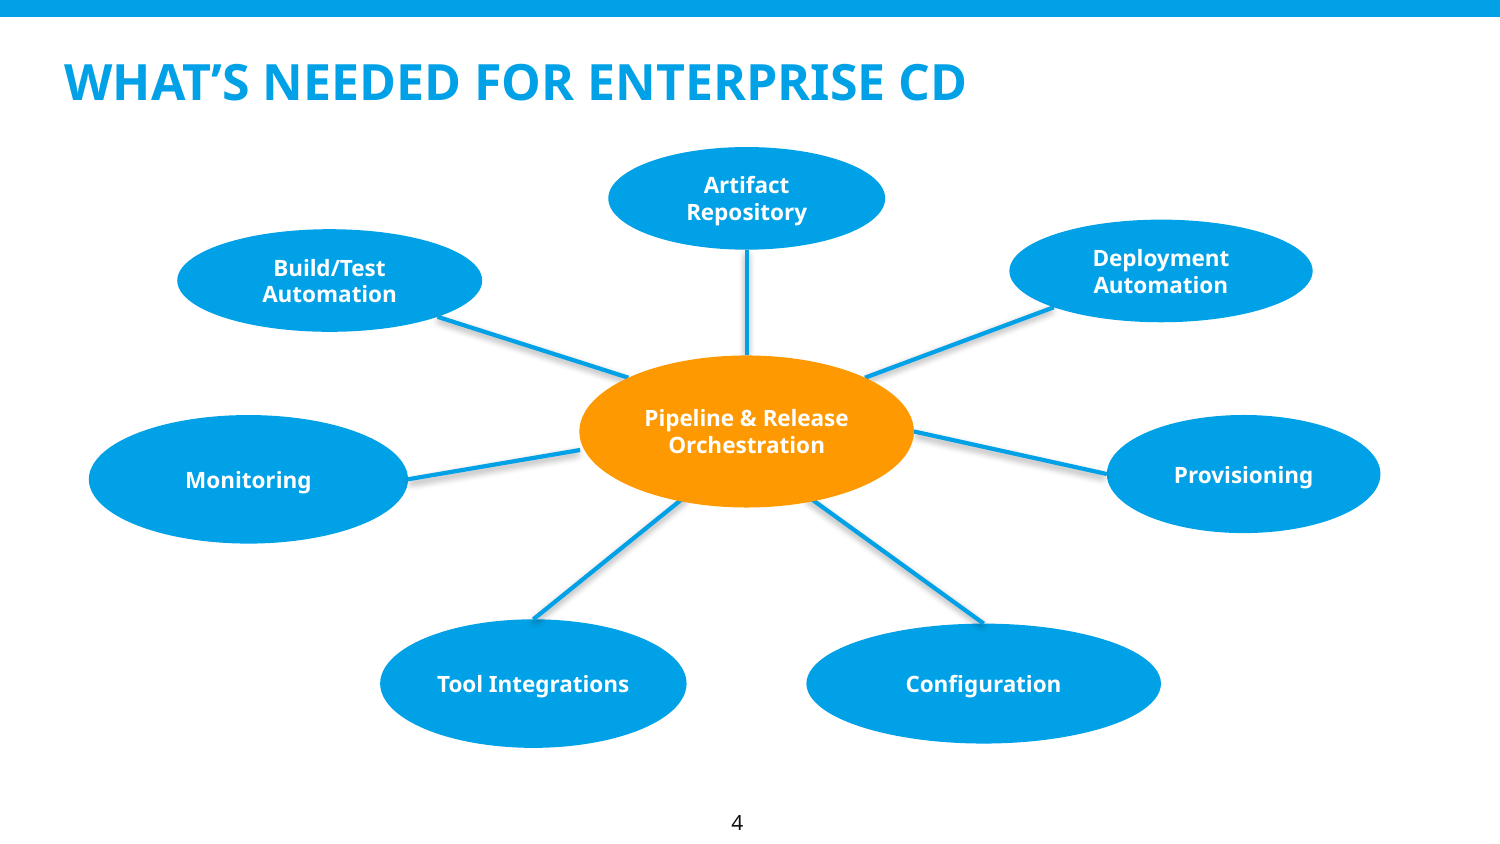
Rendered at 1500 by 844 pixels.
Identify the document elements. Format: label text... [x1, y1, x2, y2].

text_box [806, 495, 984, 624]
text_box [533, 495, 687, 620]
text_box Build/Test Automation [175, 227, 485, 334]
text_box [864, 306, 1054, 378]
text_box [913, 431, 1108, 475]
text_box 4 [708, 801, 766, 844]
text_box Deployment Automation [1007, 217, 1315, 325]
title WHAT’S NEEDED FOR ENTERPRISE CD [50, 42, 1385, 119]
text_box Pipeline & Release Orchestration [577, 353, 916, 510]
text_box Provisioning [1106, 412, 1383, 536]
text_box Configuration [804, 621, 1164, 746]
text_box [407, 449, 581, 480]
text_box Artifact Repository [606, 144, 888, 252]
text_box Monitoring [86, 412, 408, 546]
text_box Tool Integrations [378, 617, 689, 750]
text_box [437, 316, 629, 378]
